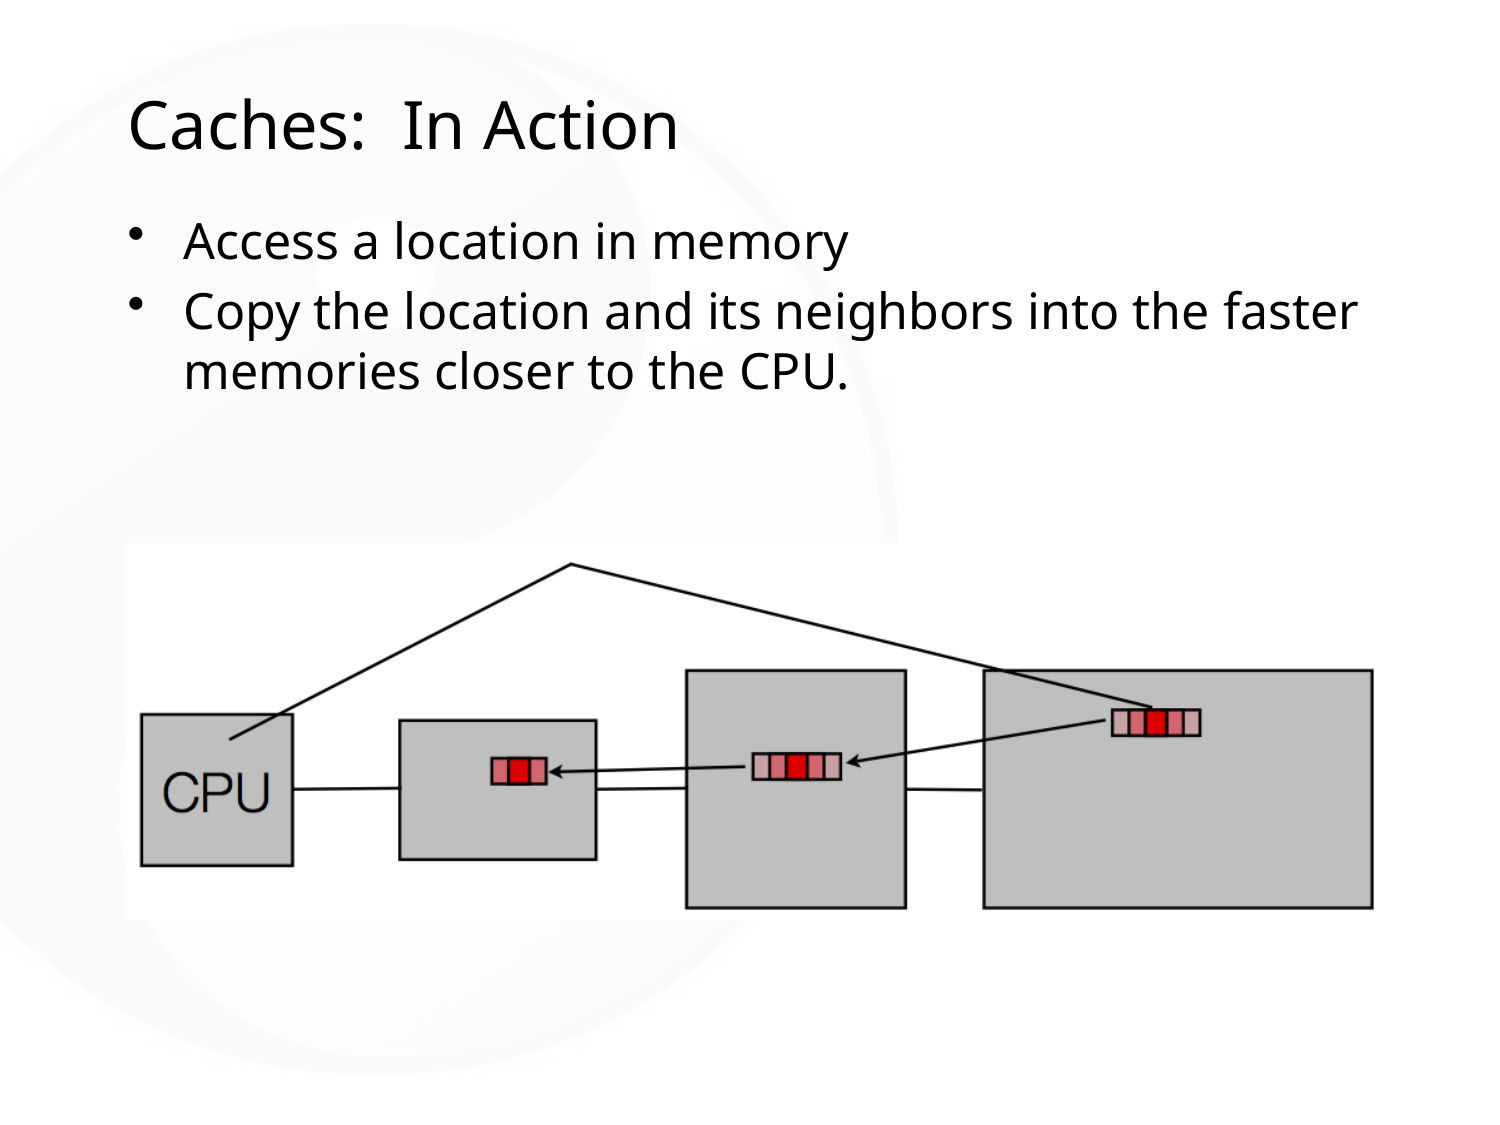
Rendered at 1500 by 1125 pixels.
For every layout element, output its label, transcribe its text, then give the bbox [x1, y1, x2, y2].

title Caches: In Action [112, 60, 1388, 186]
list Access a location in memory Copy the location and its neighbors into the faster memories closer to the CPU. [112, 201, 1388, 1038]
picture [127, 543, 1385, 921]
